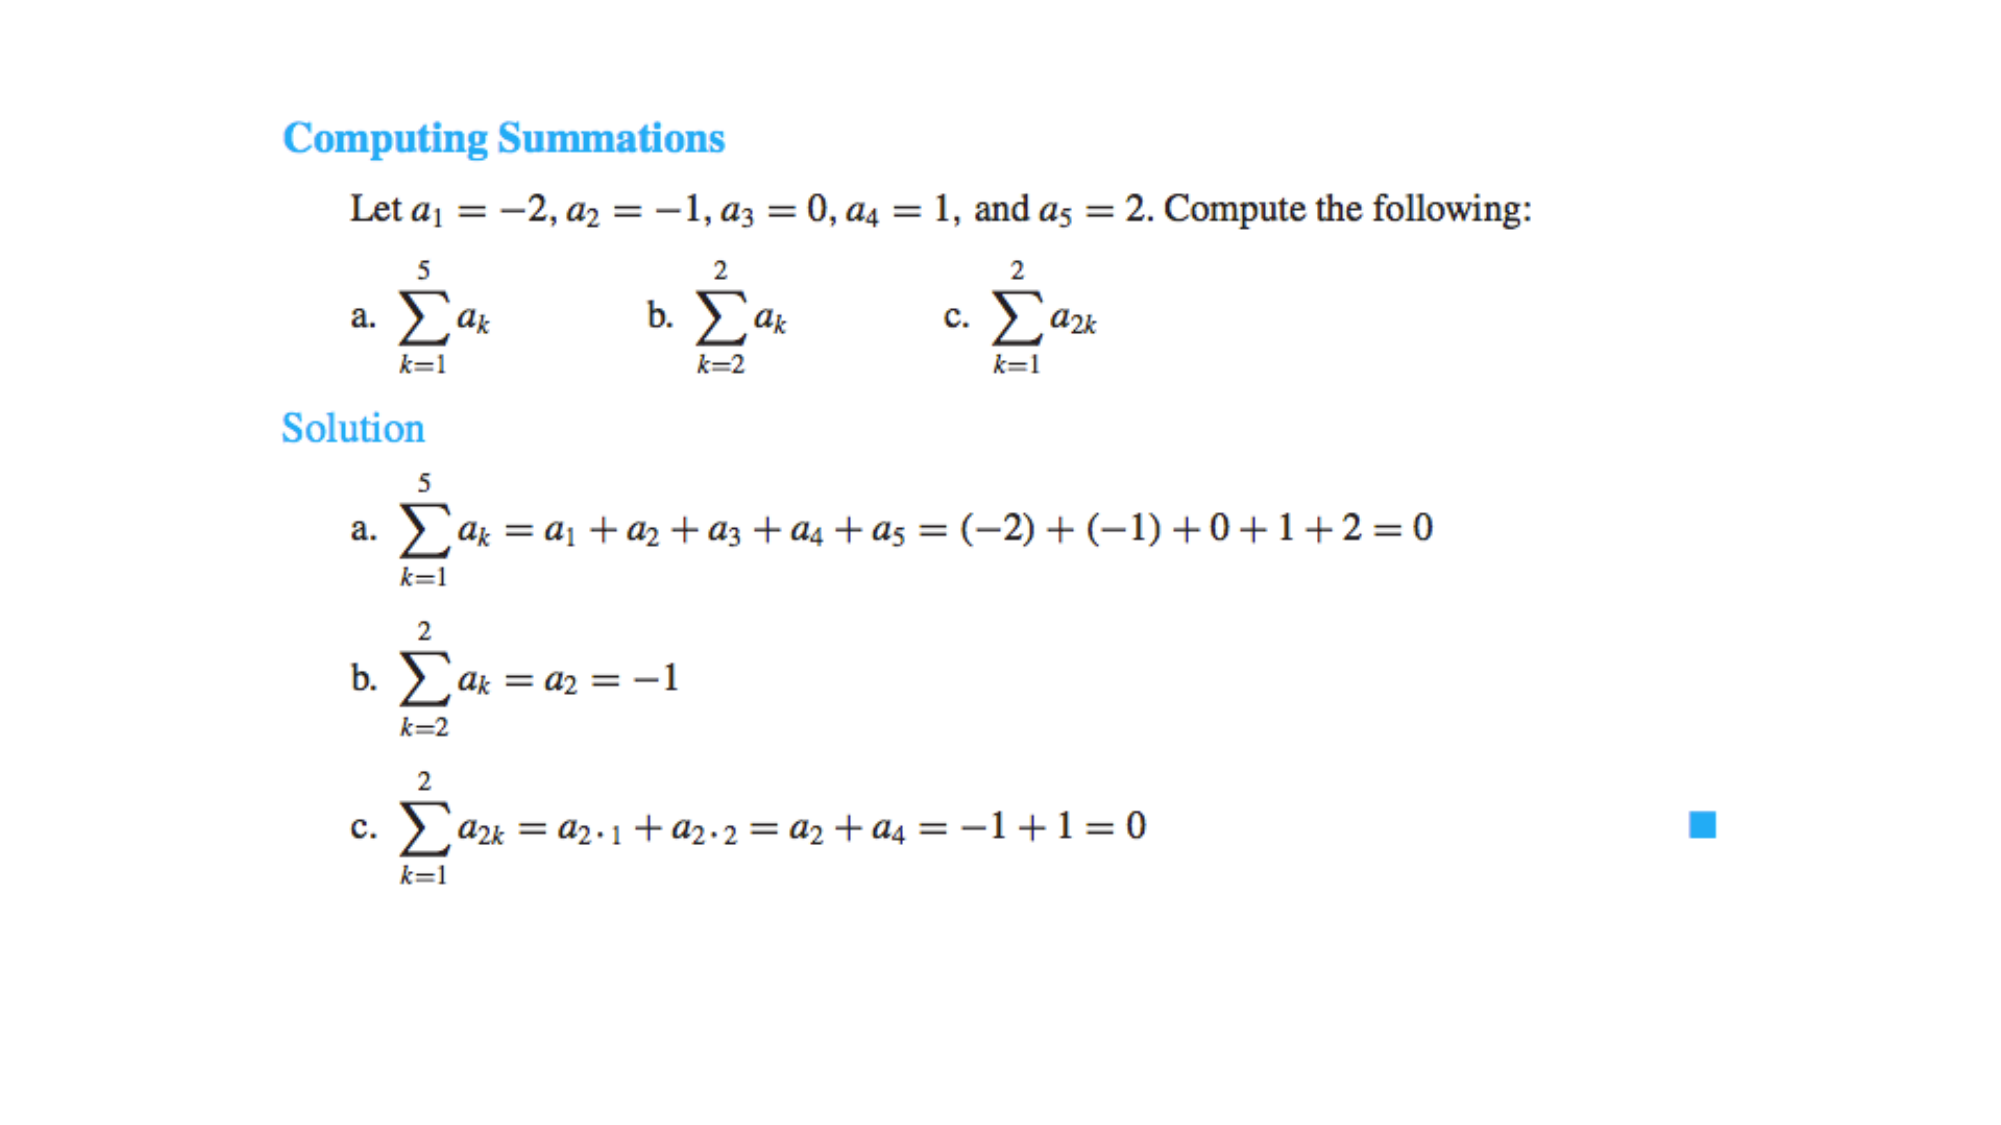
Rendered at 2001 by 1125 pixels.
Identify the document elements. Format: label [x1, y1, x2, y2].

list [271, 113, 1729, 943]
